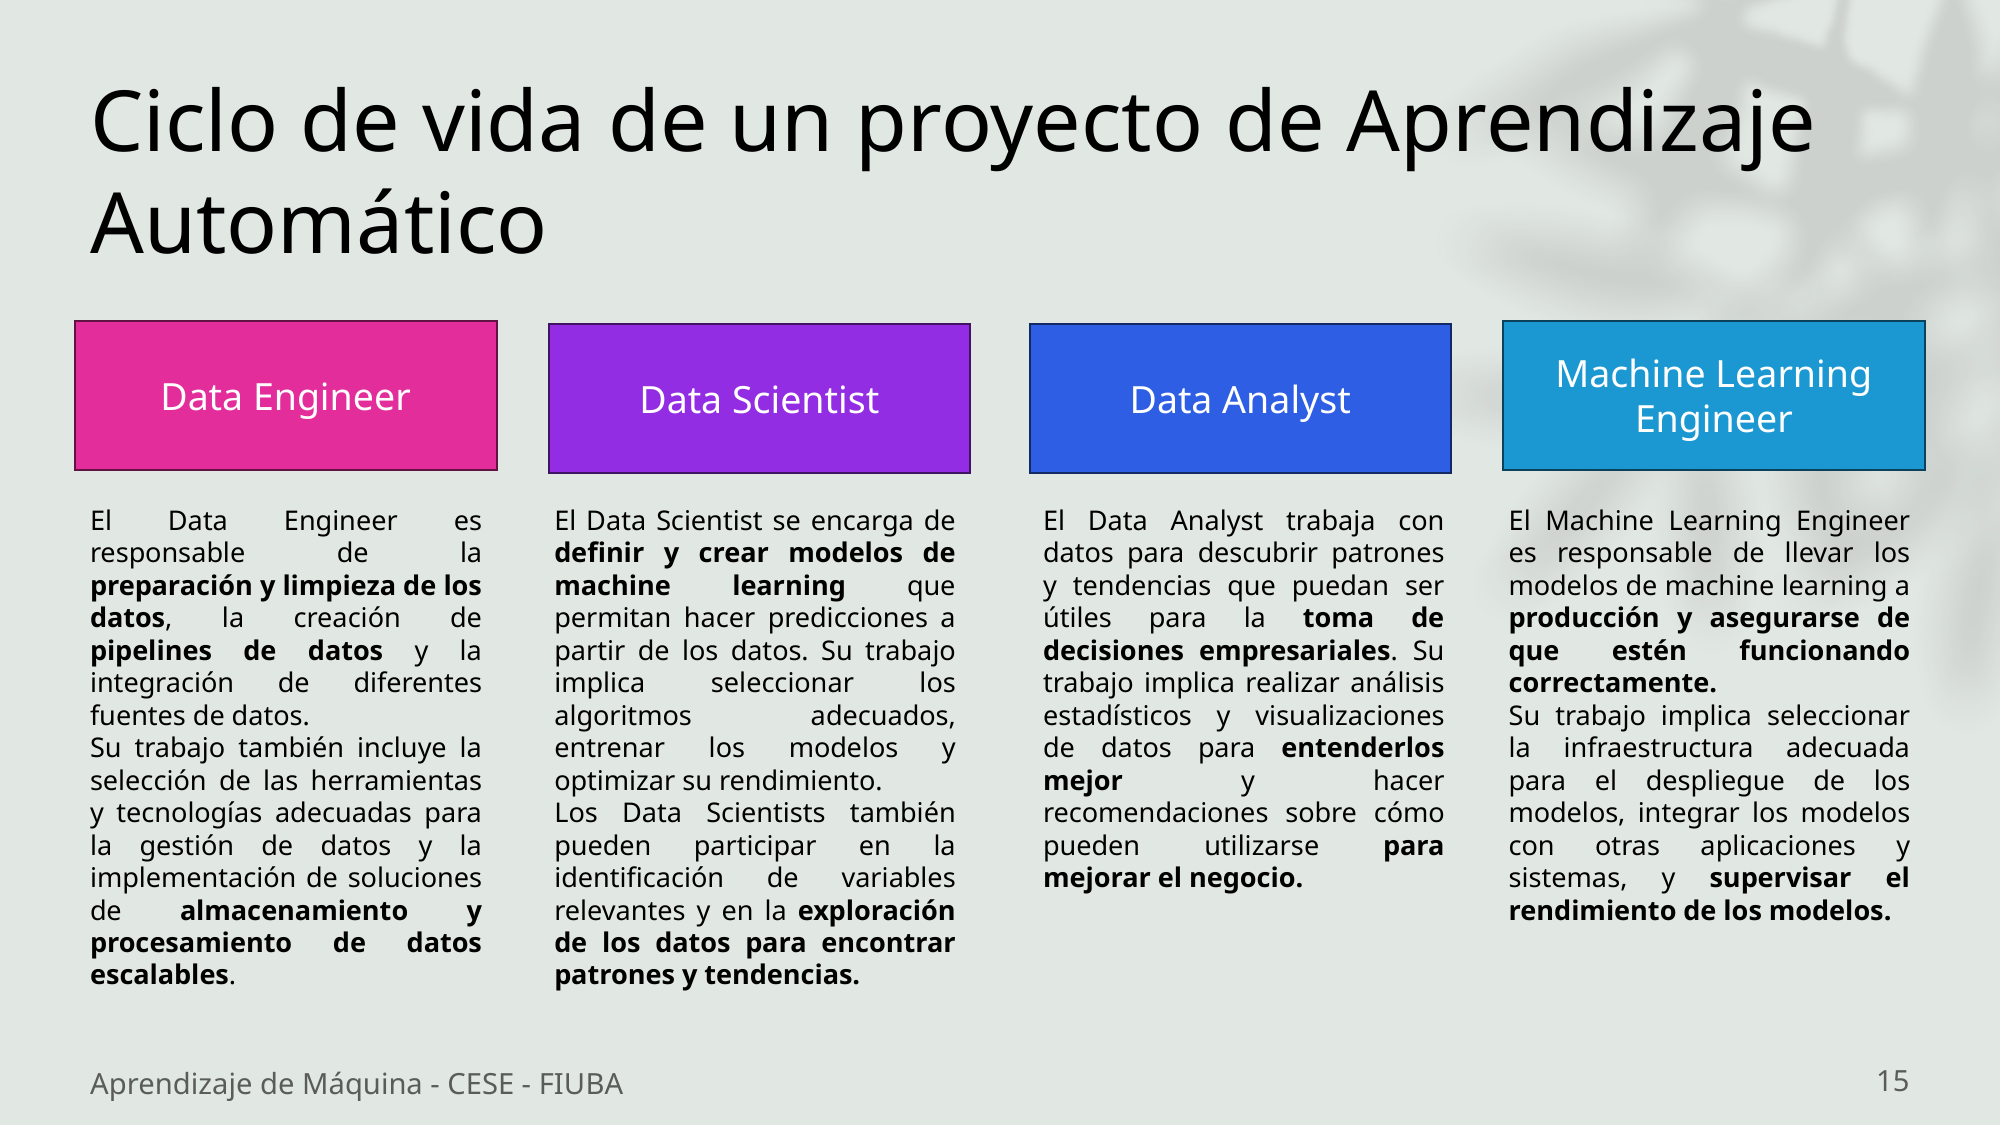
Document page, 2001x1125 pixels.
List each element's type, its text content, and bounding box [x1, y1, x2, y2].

title Ciclo de vida de un proyecto de Aprendizaje Automático [75, 60, 1863, 278]
footer Aprendizaje de Máquina - CESE - FIUBA [75, 1052, 751, 1113]
text_box Data Analyst [1029, 323, 1452, 474]
text_box Data Scientist [548, 323, 971, 474]
text_box El Data Engineer es responsable de la preparación y limpieza de los datos, la creación de pipelines de datos y la integración de diferentes fuentes de datos. Su trabajo también incluye la selección de las herramientas y tecnologías adecuadas para la gestión de datos y la implementación de soluciones de almacenamiento y procesamiento de datos escalables. [75, 495, 497, 998]
text_box El Machine Learning Engineer es responsable de llevar los modelos de machine learning a producción y asegurarse de que estén funcionando correctamente. Su trabajo implica seleccionar la infraestructura adecuada para el despliegue de los modelos, integrar los modelos con otras aplicaciones y sistemas, y supervisar el rendimiento de los modelos. [1493, 495, 1925, 933]
text_box El Data Analyst trabaja con datos para descubrir patrones y tendencias que puedan ser útiles para la toma de decisiones empresariales. Su trabajo implica realizar análisis estadísticos y visualizaciones de datos para entenderlos mejor y hacer recomendaciones sobre cómo pueden utilizarse para mejorar el negocio. [1028, 495, 1460, 901]
text_box Machine Learning Engineer [1502, 320, 1926, 471]
text_box Data Engineer [74, 320, 498, 471]
text_box El Data Scientist se encarga de definir y crear modelos de machine learning que permitan hacer predicciones a partir de los datos. Su trabajo implica seleccionar los algoritmos adecuados, entrenar los modelos y optimizar su rendimiento. Los Data Scientists también pueden participar en la identificación de variables relevantes y en la exploración de los datos para encontrar patrones y tendencias. [539, 495, 971, 998]
slide_number 15 [1474, 1052, 1925, 1113]
